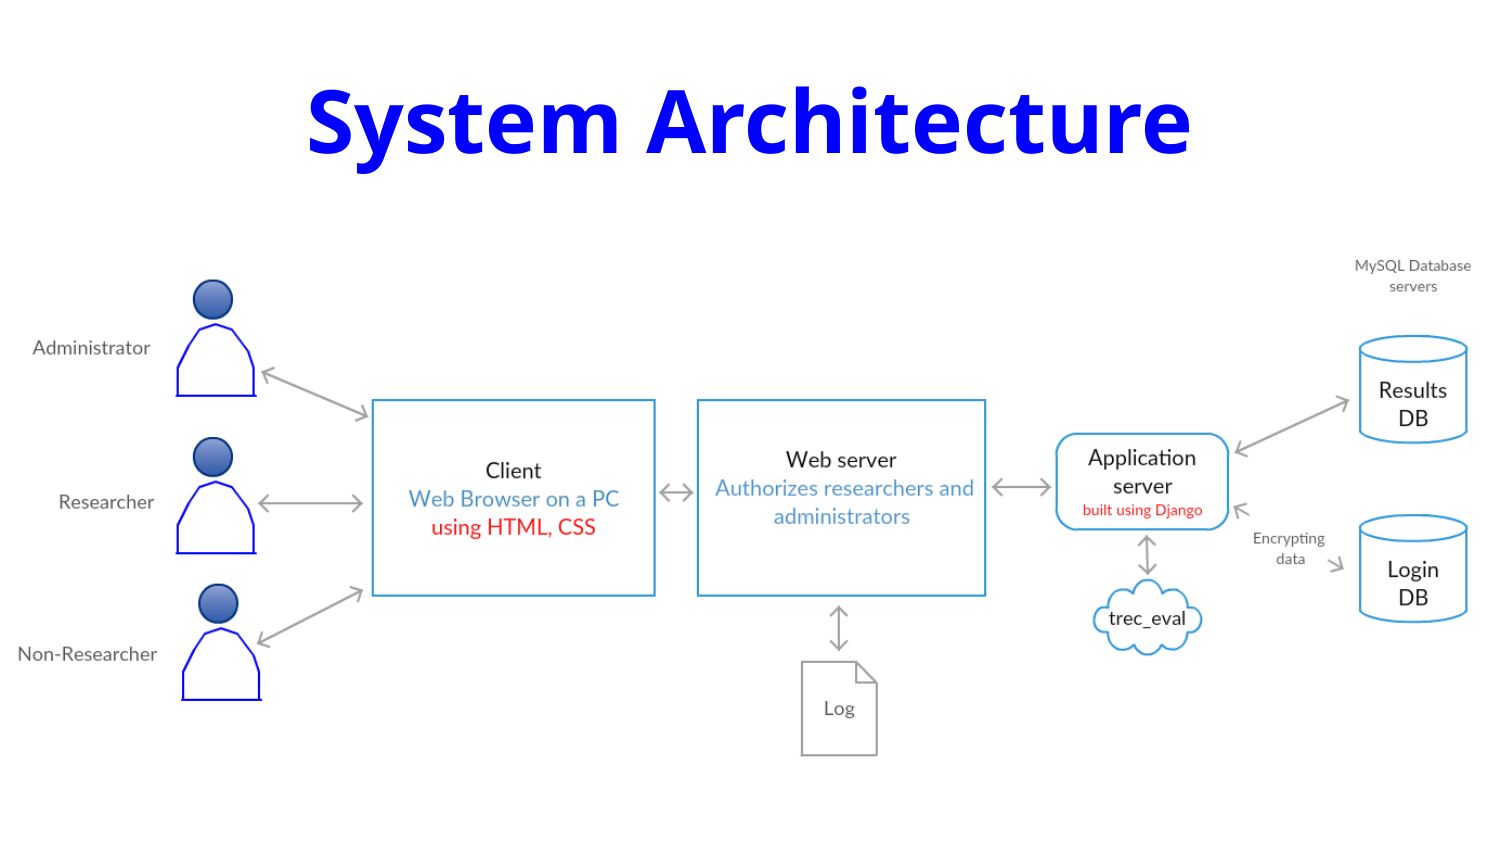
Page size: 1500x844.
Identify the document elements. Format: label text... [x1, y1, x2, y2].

title System Architecture [50, 50, 1451, 174]
picture [0, 184, 1500, 764]
